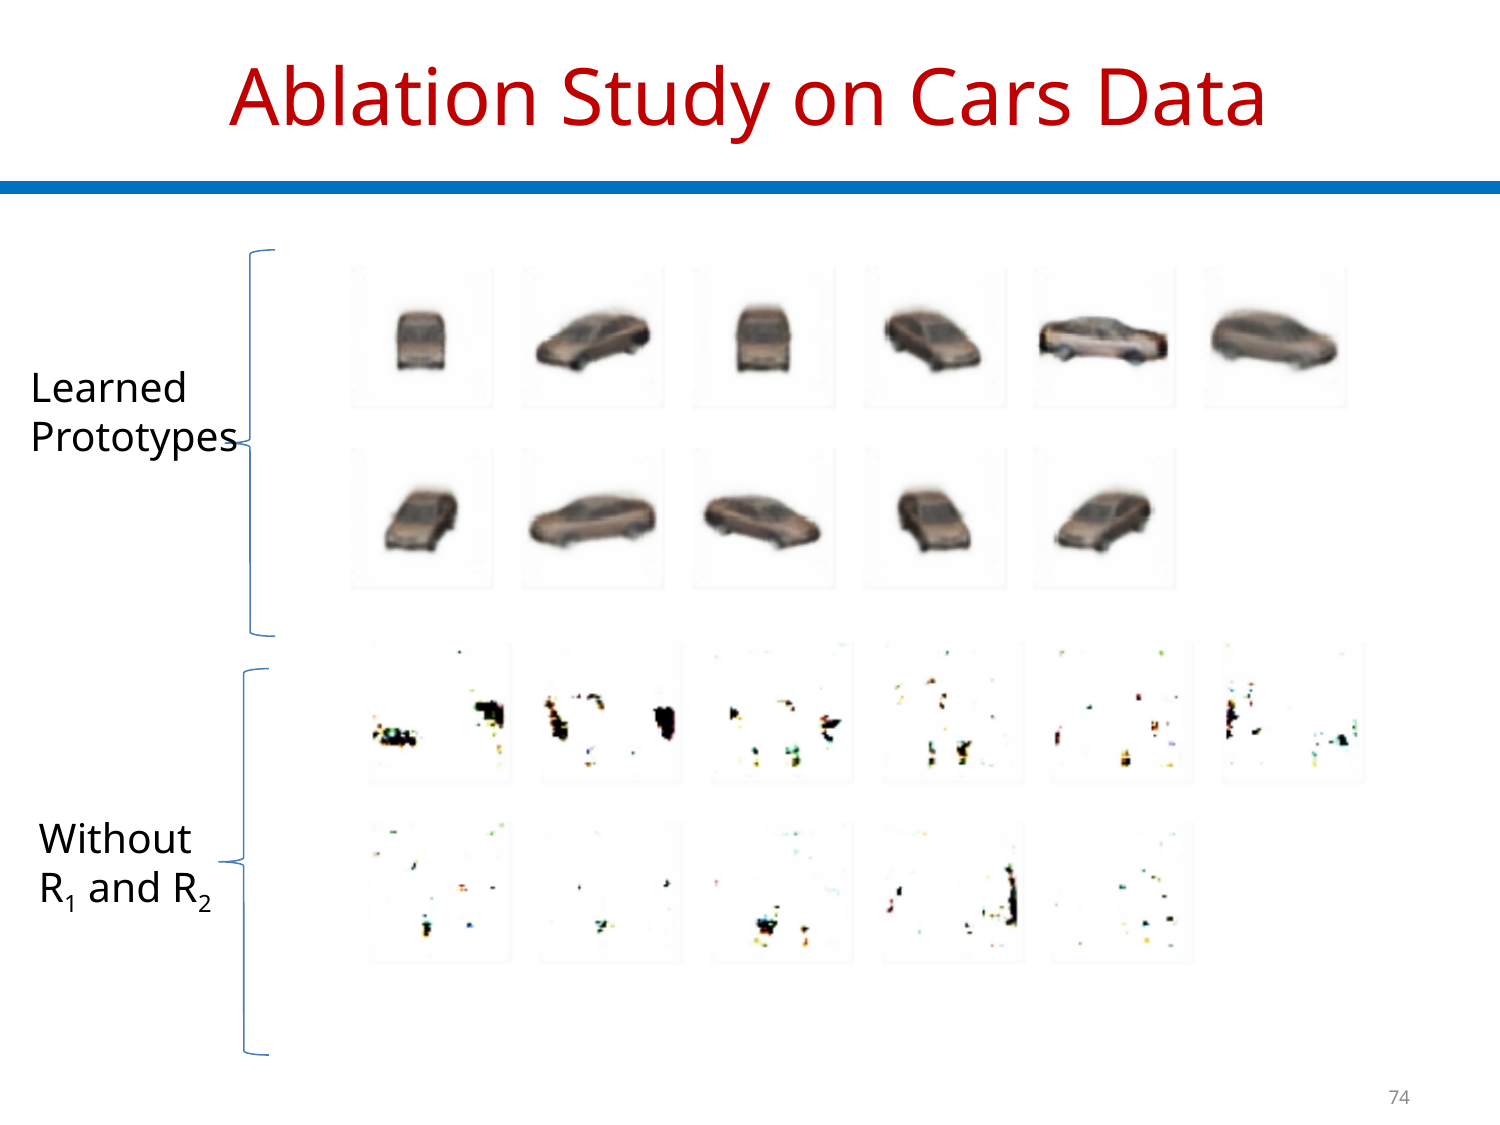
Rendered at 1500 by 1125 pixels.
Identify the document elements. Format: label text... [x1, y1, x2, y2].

text_box [249, 249, 276, 638]
picture [312, 636, 1449, 1056]
text_box Learned Prototypes [15, 354, 254, 468]
slide_number 74 [1074, 1085, 1425, 1112]
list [349, 244, 1359, 634]
title Ablation Study on Cars Data [0, 0, 1500, 188]
text_box Without R1 and R2 [23, 804, 227, 925]
text_box [227, 667, 269, 1056]
